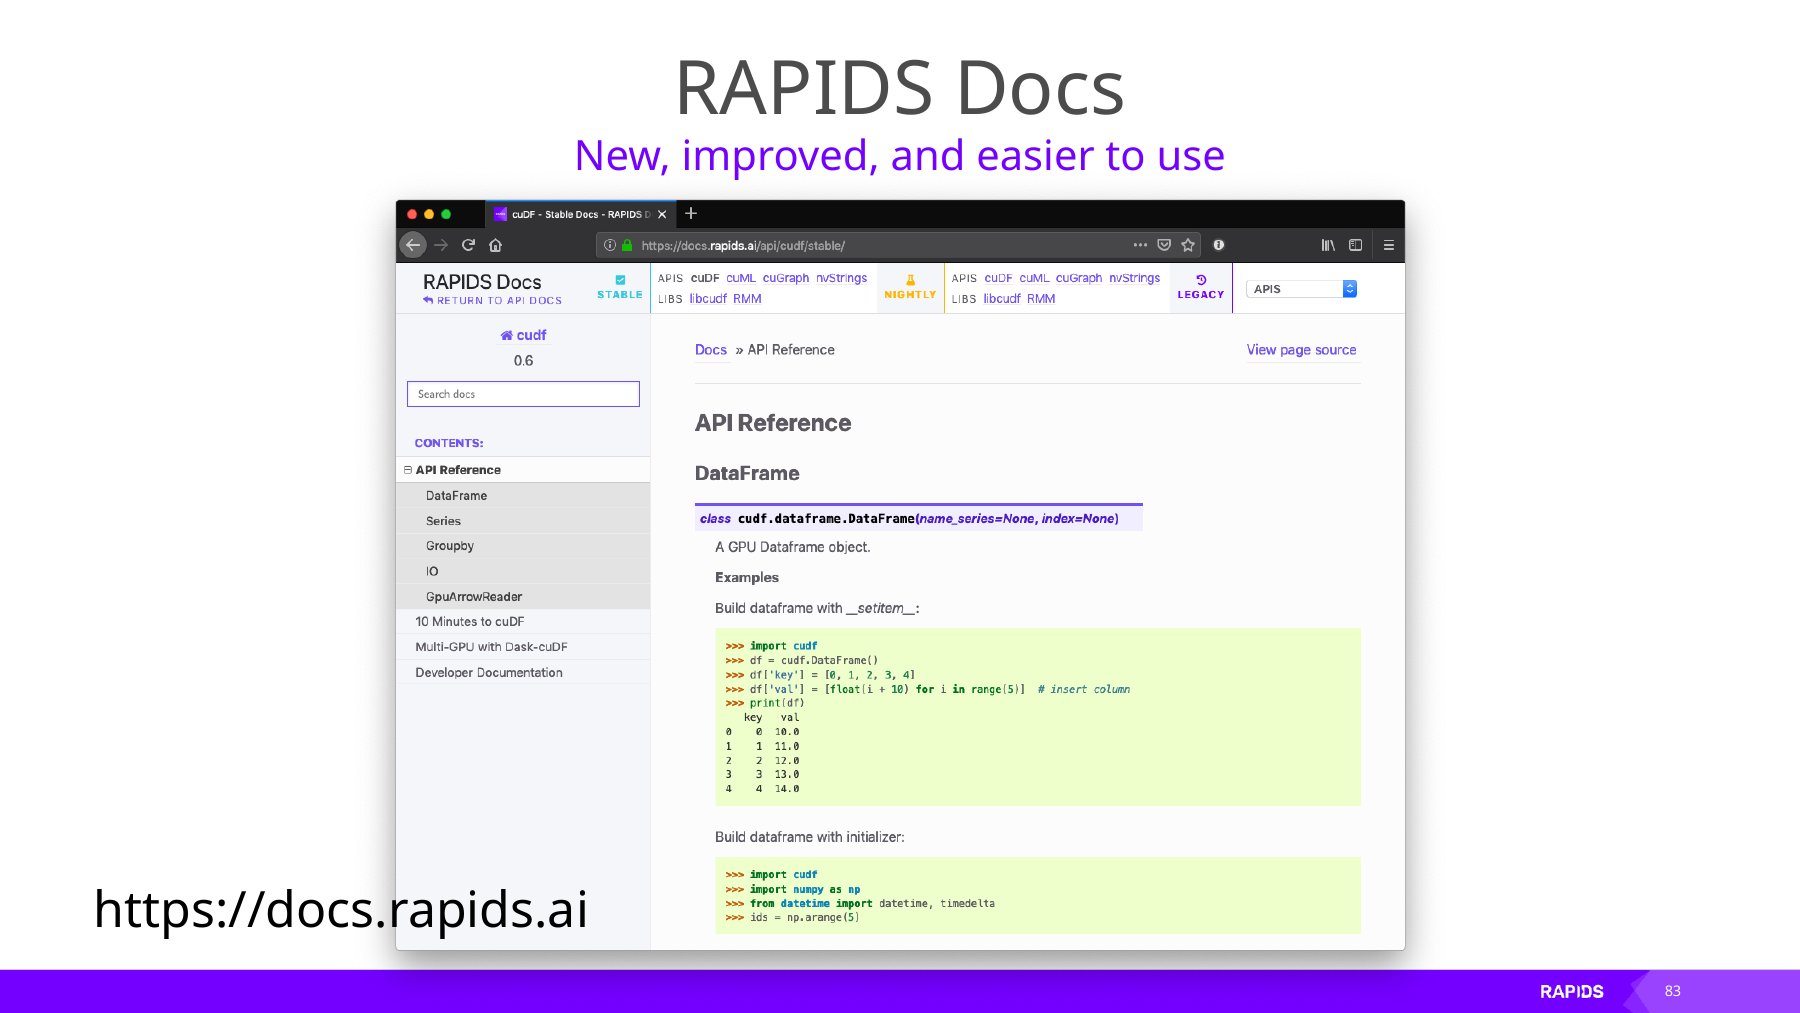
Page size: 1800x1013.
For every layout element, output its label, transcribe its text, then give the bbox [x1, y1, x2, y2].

title RAPIDS Docs [81, 40, 1719, 126]
text_box https://docs.rapids.ai [73, 876, 343, 947]
list New, improved, and easier to use [81, 126, 1719, 213]
picture [0, 0, 1800, 1013]
